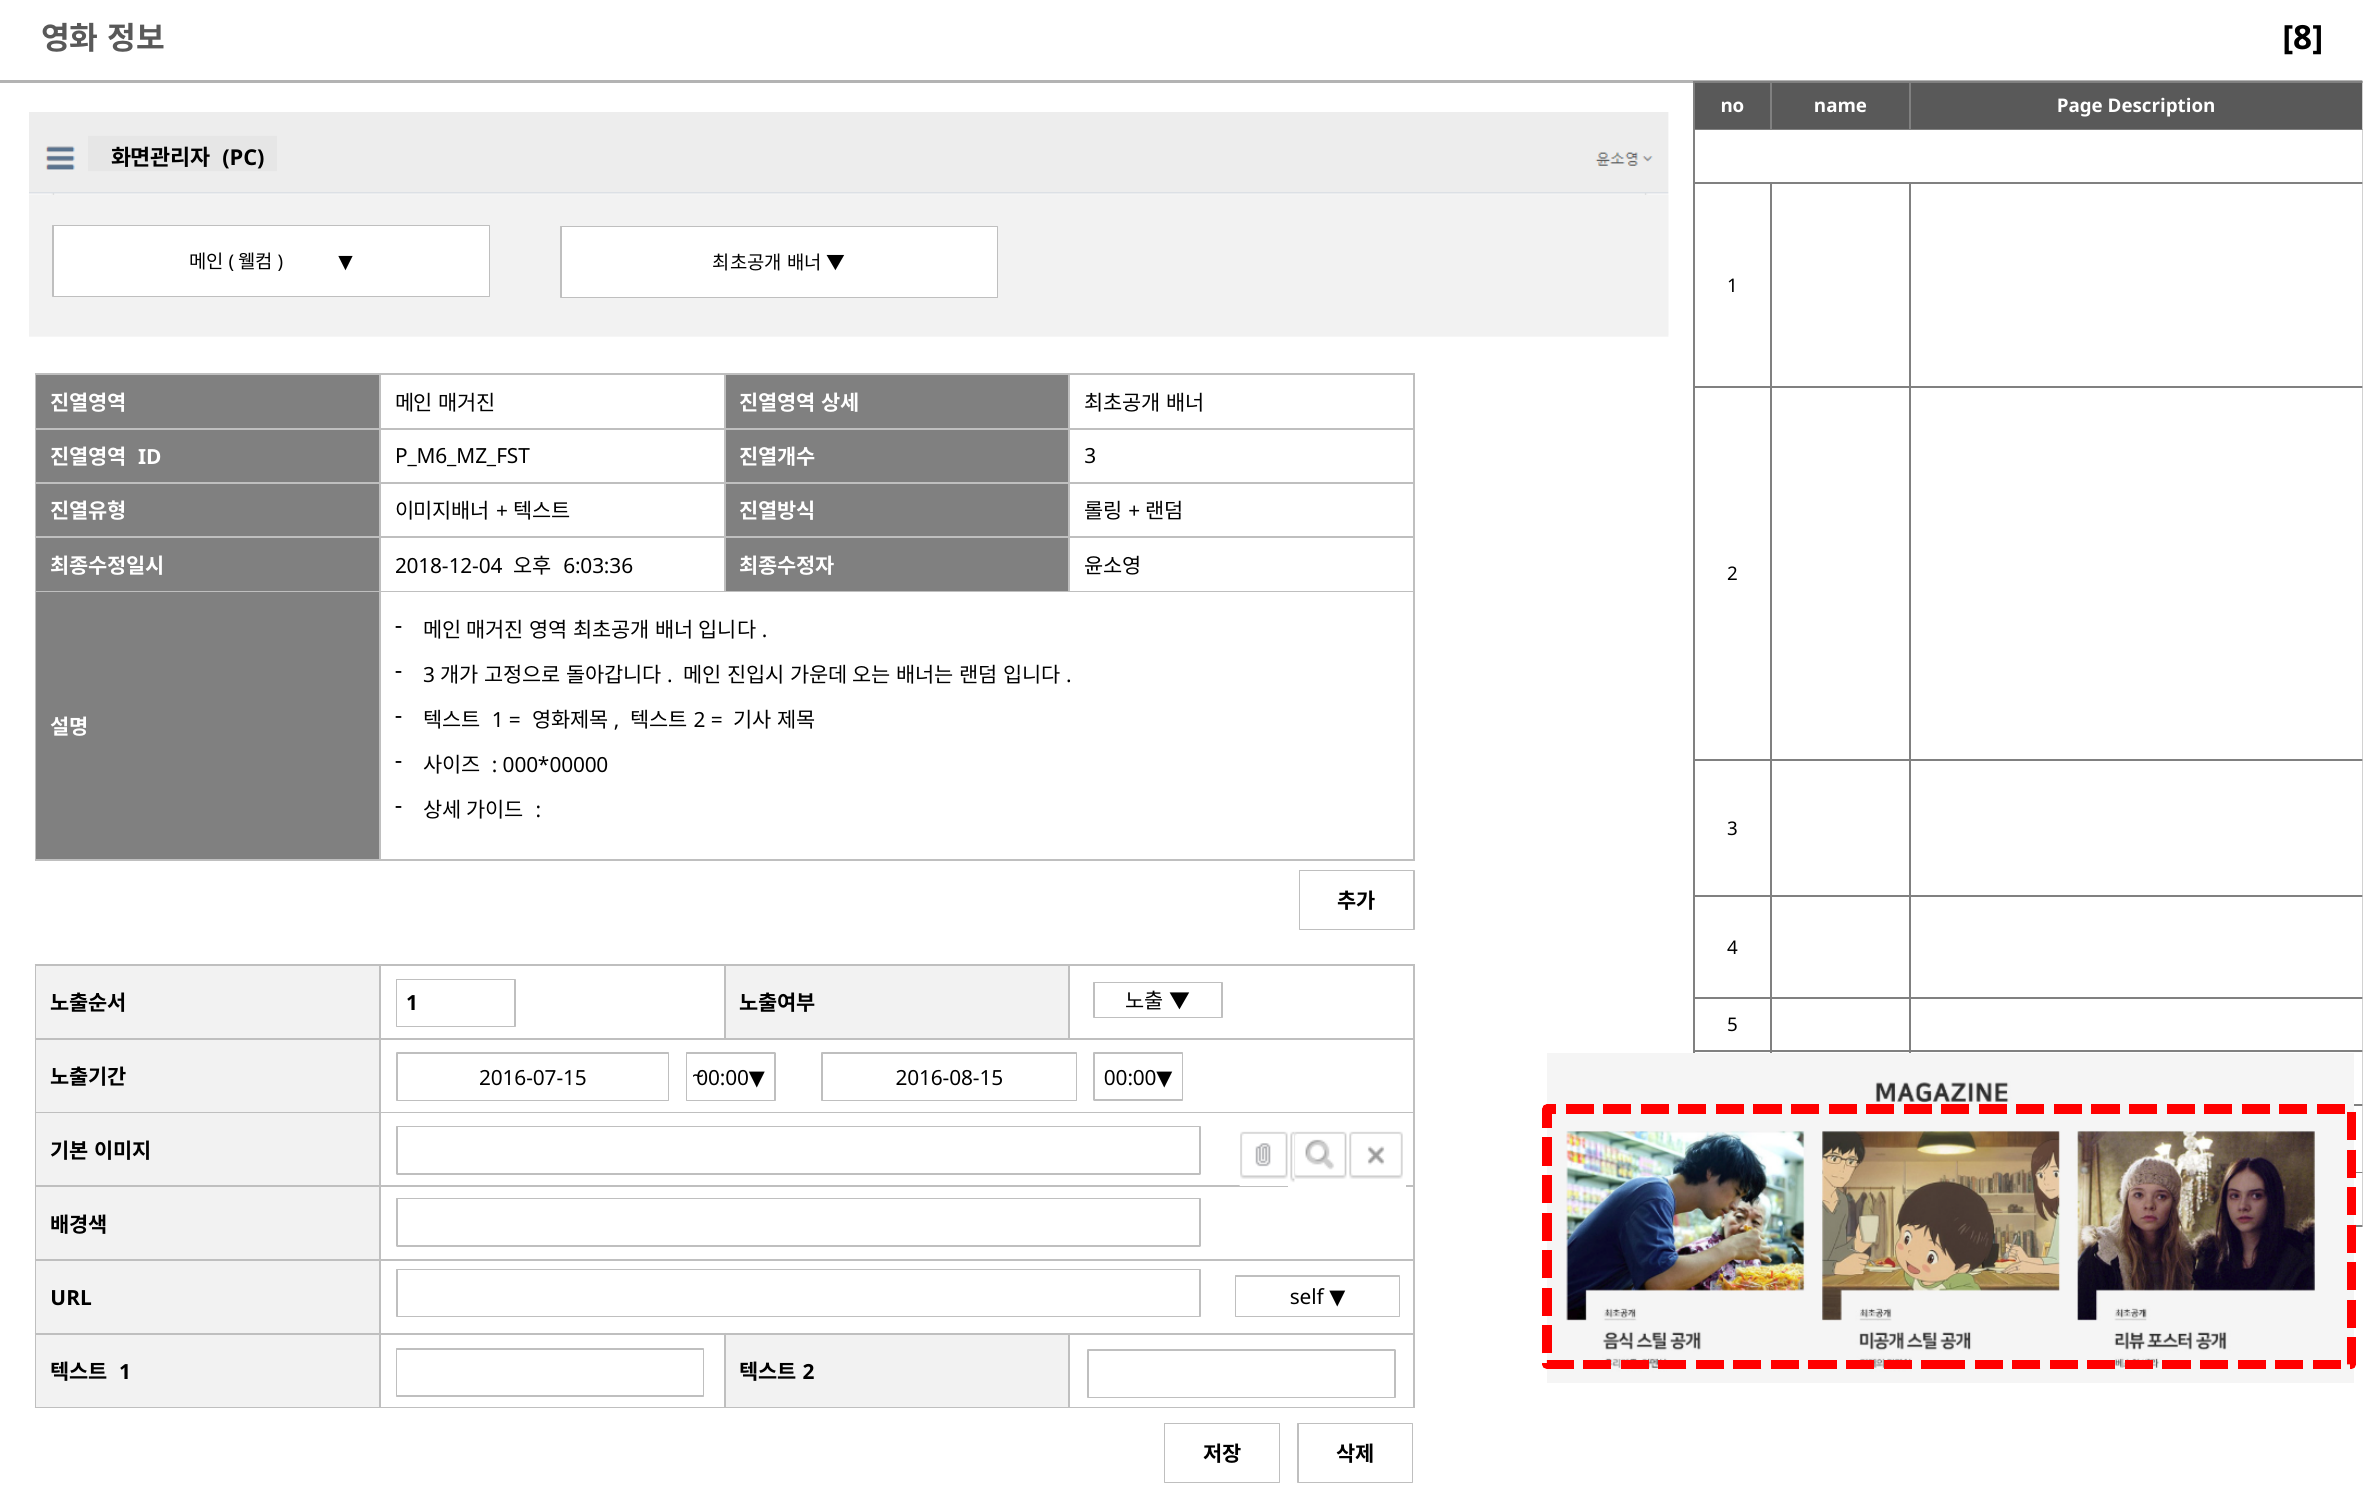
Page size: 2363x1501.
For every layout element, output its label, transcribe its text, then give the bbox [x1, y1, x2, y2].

table_cell [381, 1113, 1413, 1185]
table_cell 진열유형 [36, 484, 379, 536]
table_cell [2357, 1173, 2362, 1225]
table_header 노출순서 [36, 966, 379, 1038]
text_box 영화 정보 [17, 6, 1766, 68]
table_cell URL [36, 1261, 379, 1333]
table_header 1 [381, 966, 724, 1038]
table_cell 최종수정일시 [36, 538, 379, 591]
table_cell 메인 매거진 영역 최초공개 배너 입니다. 3개가 고정으로 돌아갑니다. 메인 진입시 가운데 오는 배너는 랜덤 입니다. 텍스트 1 = 영화제목, 텍스트2 = 기사 제목 사이즈 : 000*00000 상세 가이드 : [381, 592, 1413, 859]
table_cell [2354, 1052, 2362, 1104]
table_cell 진열영역 ID [36, 430, 379, 482]
picture [28, 111, 1669, 335]
table_cell 진열개수 [726, 430, 1068, 482]
text_box [396, 1348, 704, 1397]
table_header no [1695, 93, 1770, 129]
text_box 노출 ▼ [1093, 982, 1223, 1018]
text_box 추가 [1299, 870, 1415, 930]
table_header 노출여부 [726, 966, 1068, 1038]
table_cell [1772, 388, 1909, 759]
text_box [396, 1126, 1201, 1175]
table_cell [1911, 184, 2362, 386]
picture [1239, 1126, 1407, 1187]
table_cell 윤소영 [1070, 538, 1413, 591]
table_cell 진열방식 [726, 484, 1068, 536]
table_cell 설명 [36, 592, 379, 859]
table_cell [1911, 85, 2360, 90]
table_header 최초공개 배너 [1070, 375, 1413, 428]
picture [1546, 1052, 2354, 1383]
table_cell 4 [1695, 897, 1770, 997]
text_box 00:00▼ [1093, 1052, 1183, 1101]
text_box 2016-08-15 [821, 1052, 1077, 1101]
table_header Page Description [1911, 93, 2362, 129]
table_cell ~ [381, 1040, 1413, 1112]
table_cell [1911, 388, 2362, 759]
table_cell [381, 1261, 1413, 1333]
table_header 진열영역 상세 [726, 375, 1068, 428]
table_cell 3 [1695, 761, 1770, 895]
table_cell 노출기간 [36, 1040, 379, 1112]
table_cell 2018-12-04 오후 6:03:36 [381, 538, 724, 591]
table_cell 이미지배너+텍스트 [381, 484, 724, 536]
table_header name [1772, 93, 1909, 129]
text_box [396, 1269, 1201, 1317]
table_cell [1772, 897, 1909, 997]
text_box 2016-07-15 [396, 1052, 669, 1101]
table_cell 최종수정자 [726, 538, 1068, 591]
table_cell 롤링+랜덤 [1070, 484, 1413, 536]
text_box 00:00▼ [686, 1052, 776, 1101]
table_cell 배경색 [36, 1187, 379, 1259]
table_cell [1772, 999, 1909, 1050]
table_cell 5 [1695, 999, 1770, 1050]
text_box [396, 1198, 1201, 1247]
text_box 삭제 [1297, 1423, 1413, 1483]
table_cell 텍스트2 [726, 1335, 1068, 1407]
table_cell 기본 이미지 [36, 1113, 379, 1185]
table_cell [1911, 897, 2362, 997]
table_cell [381, 1187, 1413, 1259]
table_cell [1772, 761, 1909, 895]
table_cell [2357, 1106, 2362, 1172]
table_cell P_M6_MZ_FST [381, 430, 724, 482]
text_box 저장 [1164, 1423, 1280, 1483]
slide_number [8] [2253, 6, 2352, 76]
table_cell [1695, 130, 2362, 182]
table_cell 텍스트 1 [36, 1335, 379, 1407]
text_box self ▼ [1235, 1275, 1400, 1317]
table_cell [1695, 85, 1770, 90]
table_cell 1 [1695, 184, 1770, 386]
table_cell [1772, 184, 1909, 386]
table_cell [1911, 999, 2362, 1050]
table_header 진열영역 [36, 375, 379, 428]
table_header 메인 매거진 [381, 375, 724, 428]
table_cell 1 [1772, 85, 1909, 90]
table_cell 3 [1070, 430, 1413, 482]
table_cell 2 [1695, 388, 1770, 759]
table_cell [1070, 1335, 1413, 1407]
text_box [396, 979, 516, 1027]
text_box [1087, 1349, 1396, 1398]
table_cell [381, 1335, 724, 1407]
table_cell [1911, 761, 2362, 895]
table_header [1070, 966, 1413, 1038]
